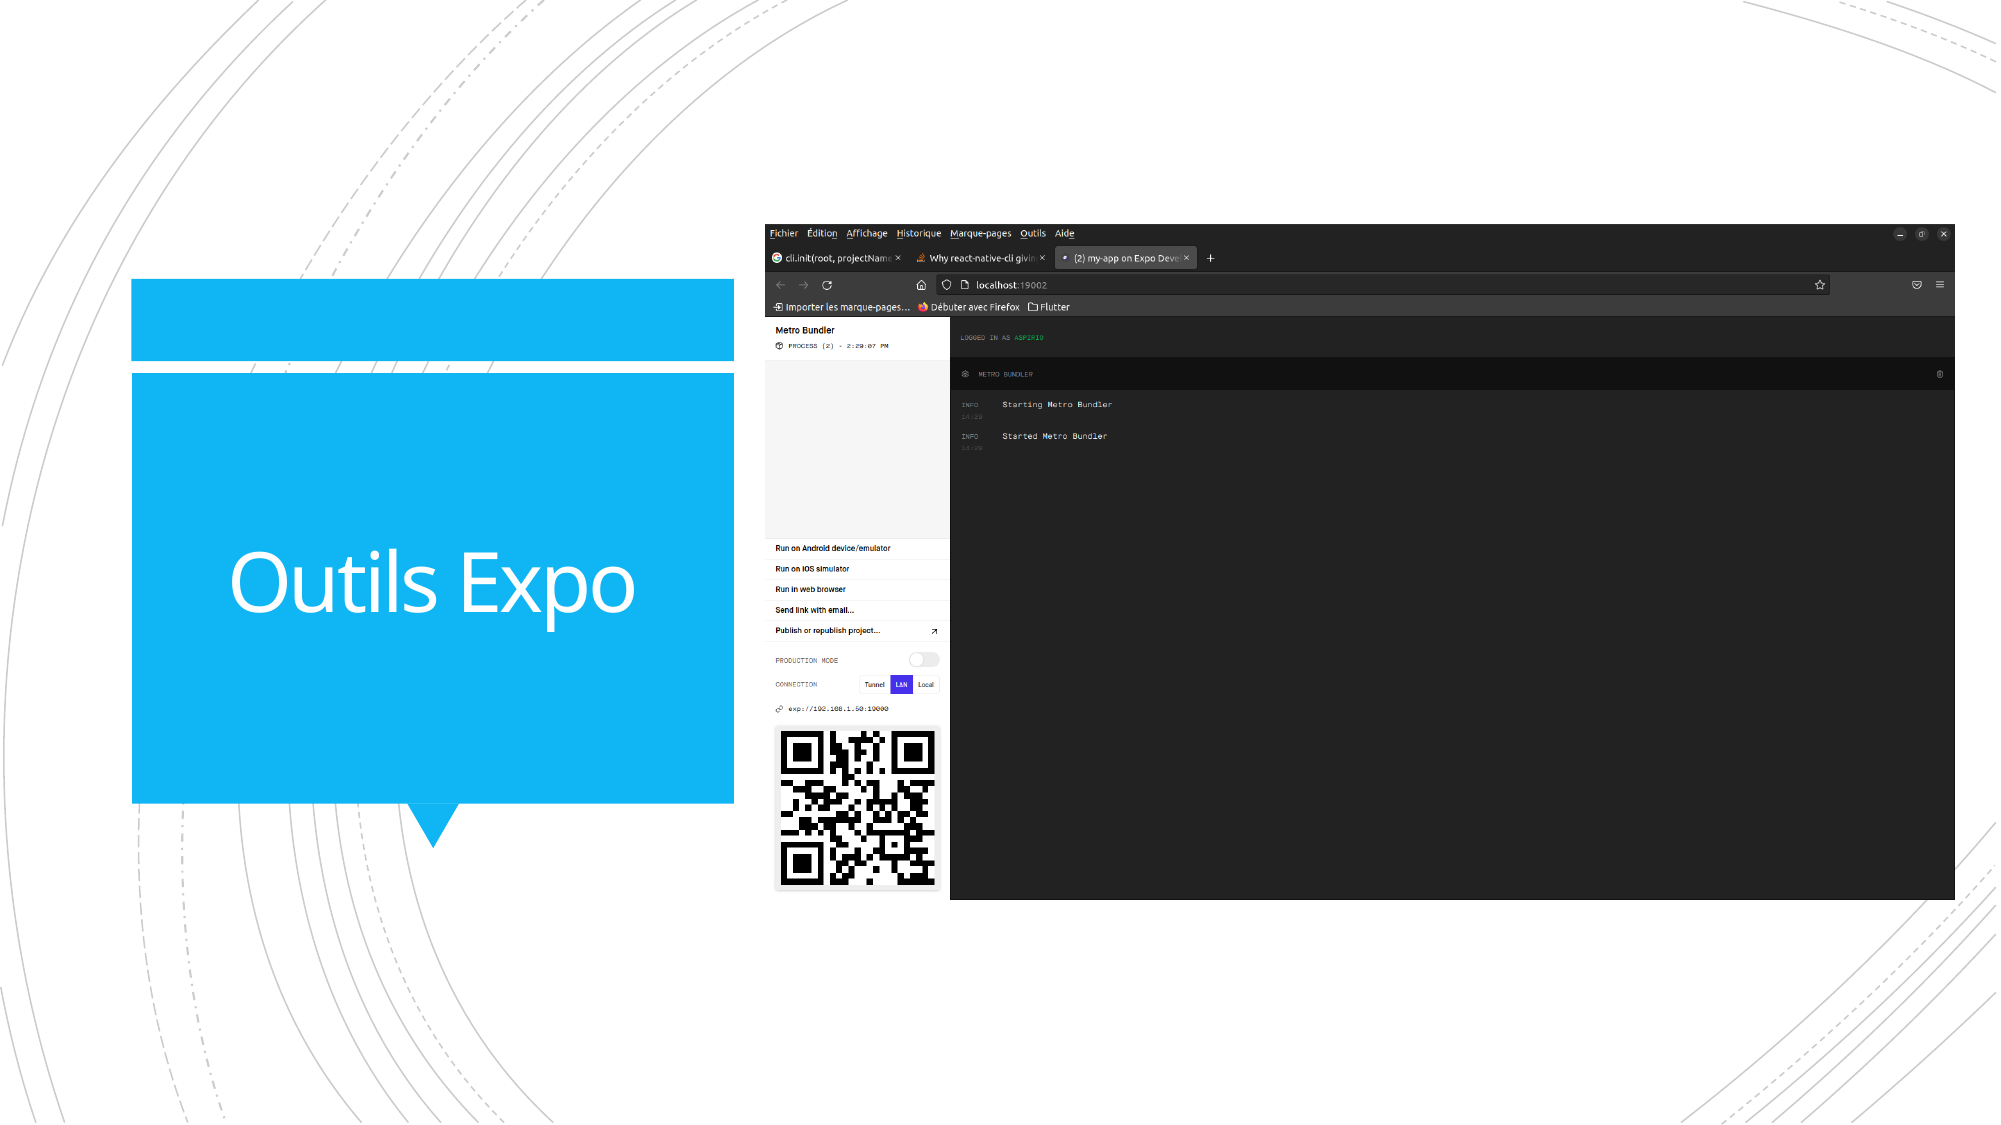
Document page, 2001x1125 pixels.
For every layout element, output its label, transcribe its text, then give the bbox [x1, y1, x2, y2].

title Outils Expo [145, 385, 721, 789]
picture [764, 224, 1955, 901]
